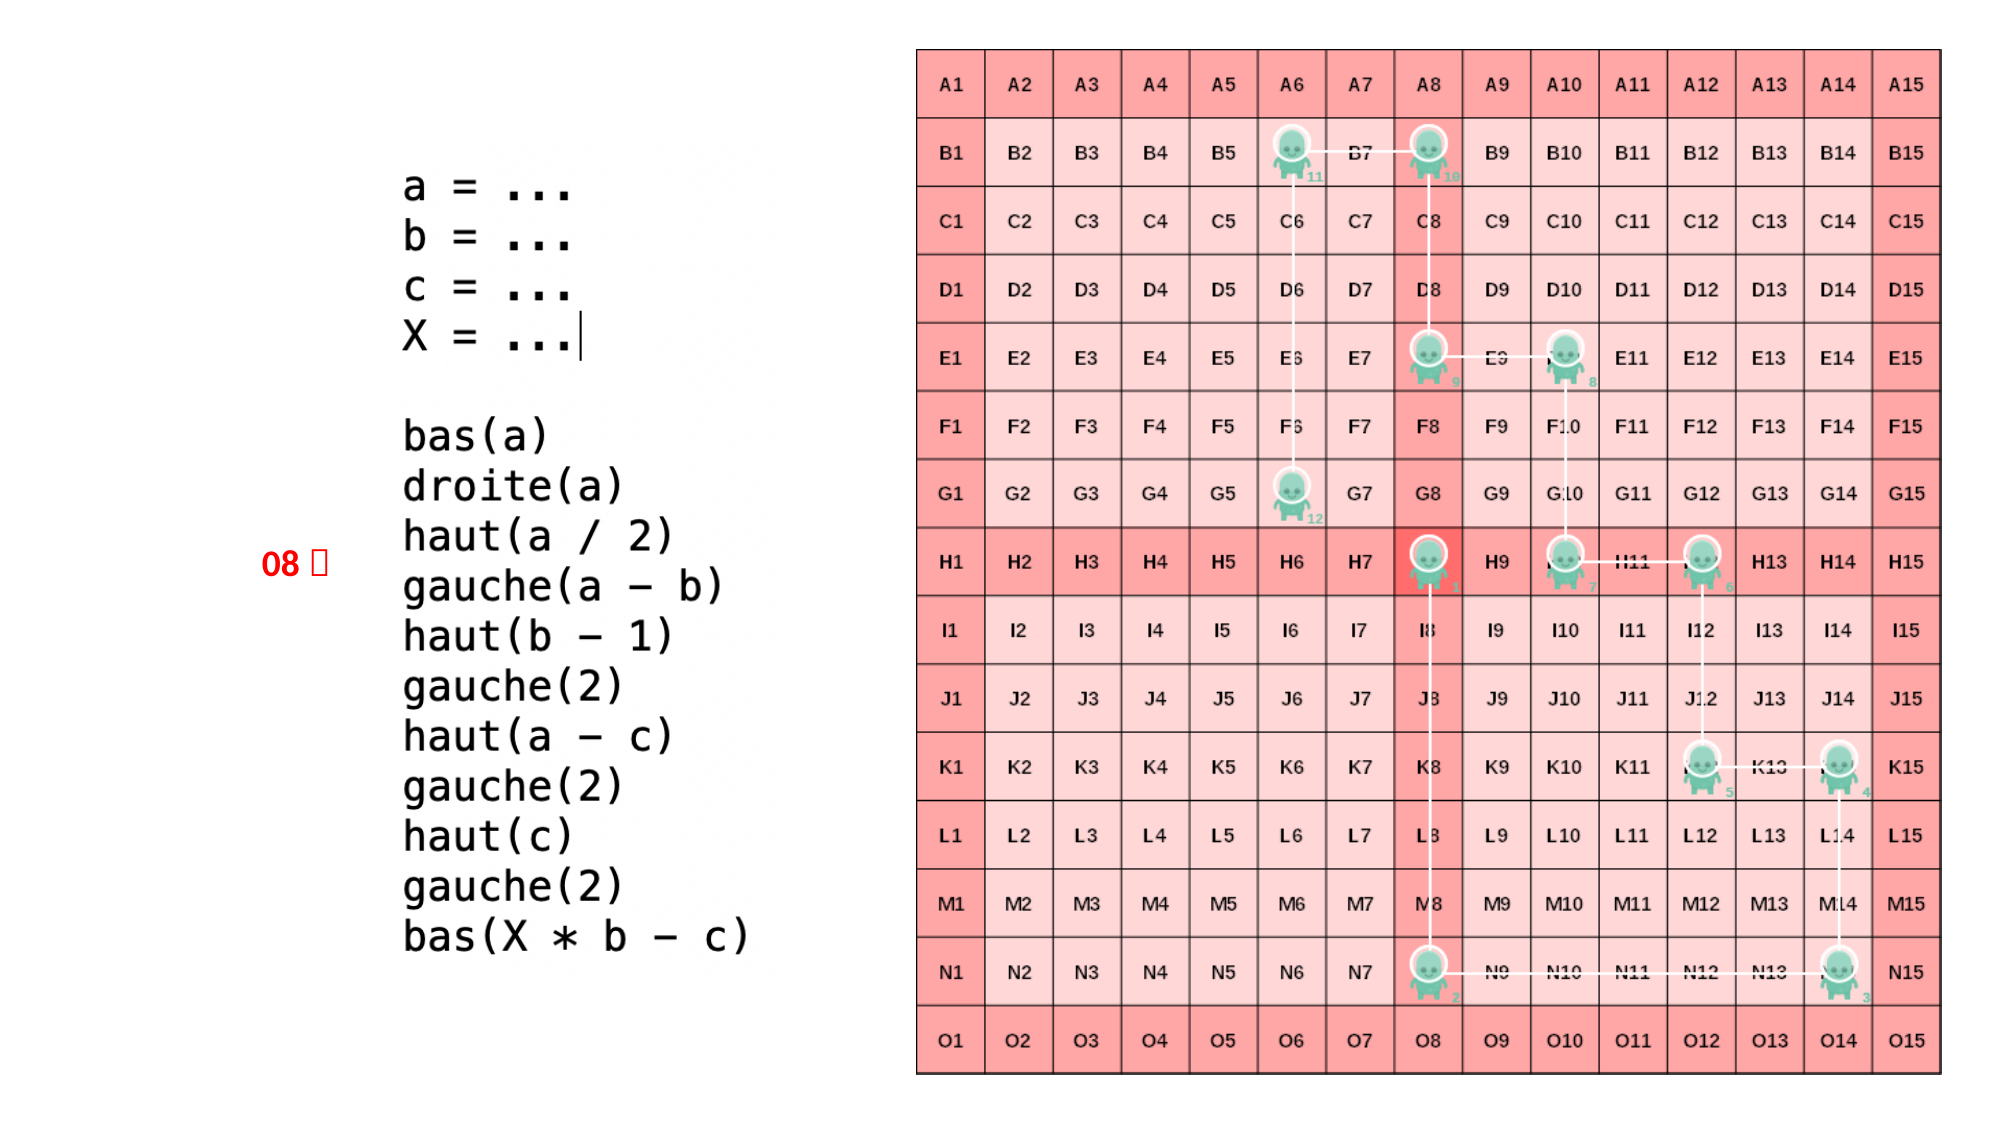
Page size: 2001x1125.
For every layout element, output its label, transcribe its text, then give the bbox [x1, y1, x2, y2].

picture [398, 144, 780, 980]
picture [916, 49, 1942, 1075]
text_box 08  [247, 531, 367, 592]
